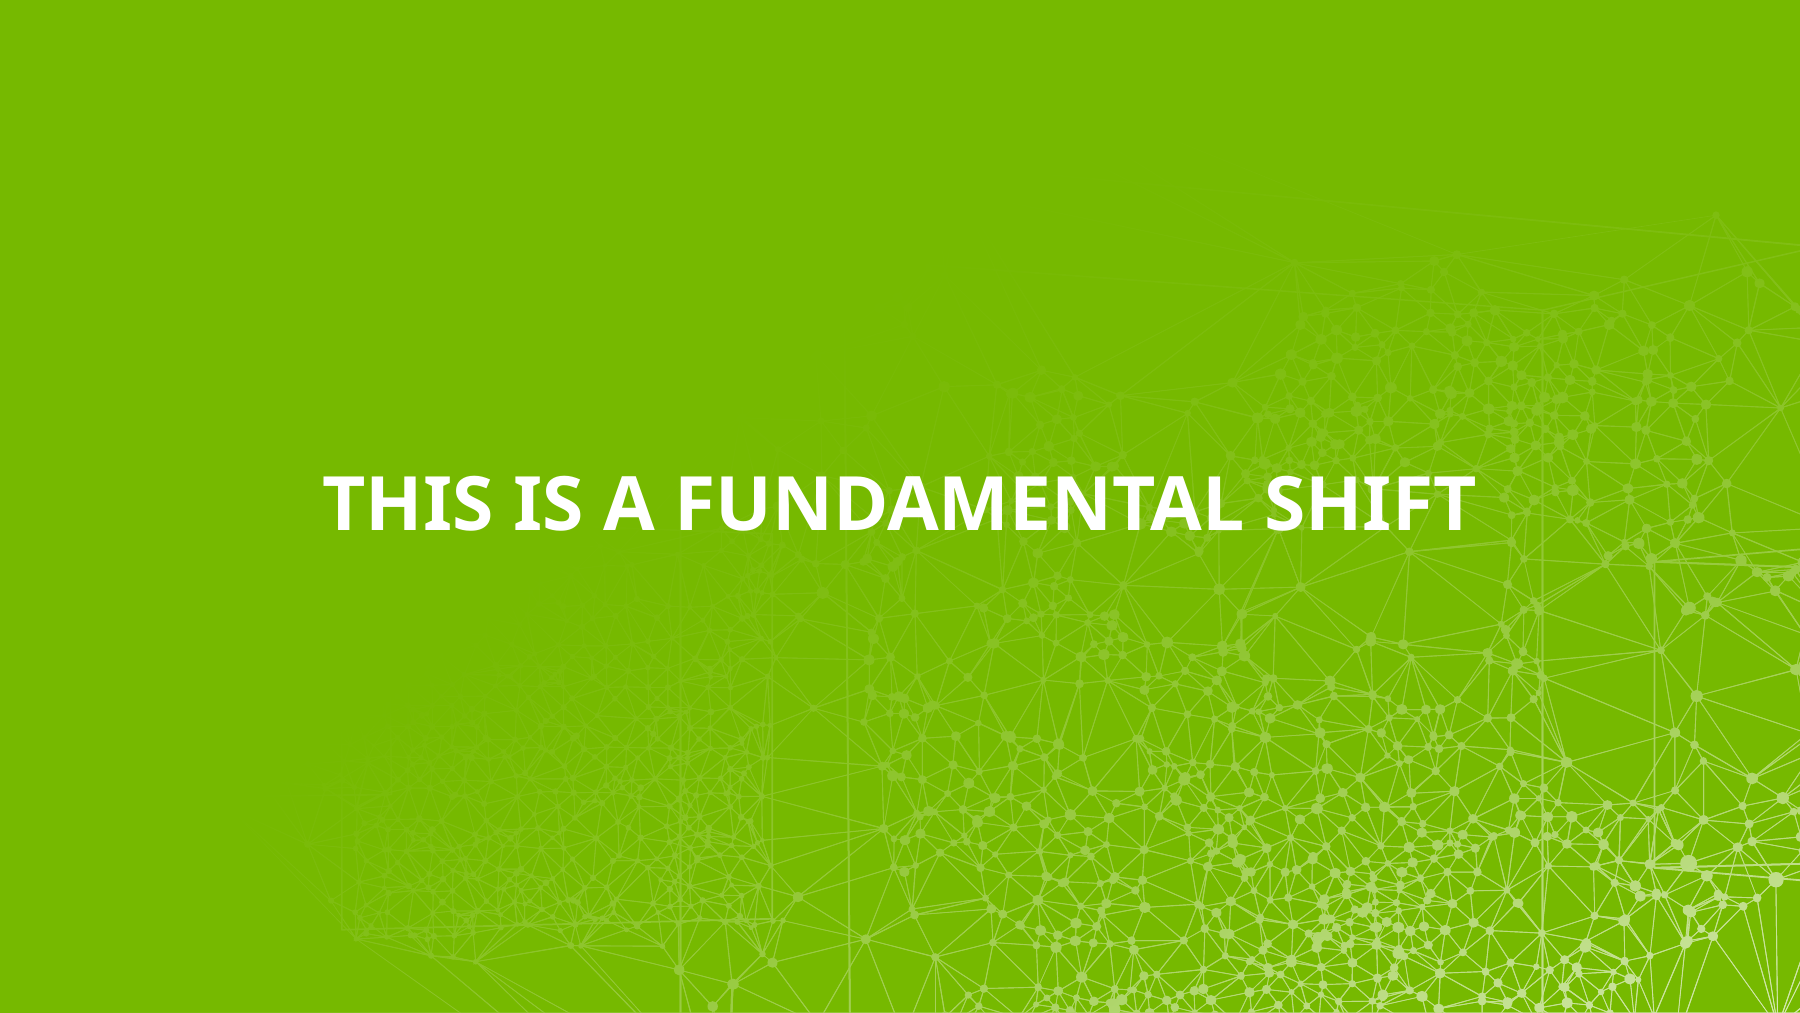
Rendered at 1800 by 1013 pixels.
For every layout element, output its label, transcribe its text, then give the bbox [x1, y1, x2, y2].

title This is a fundamental shift [81, 457, 1719, 555]
